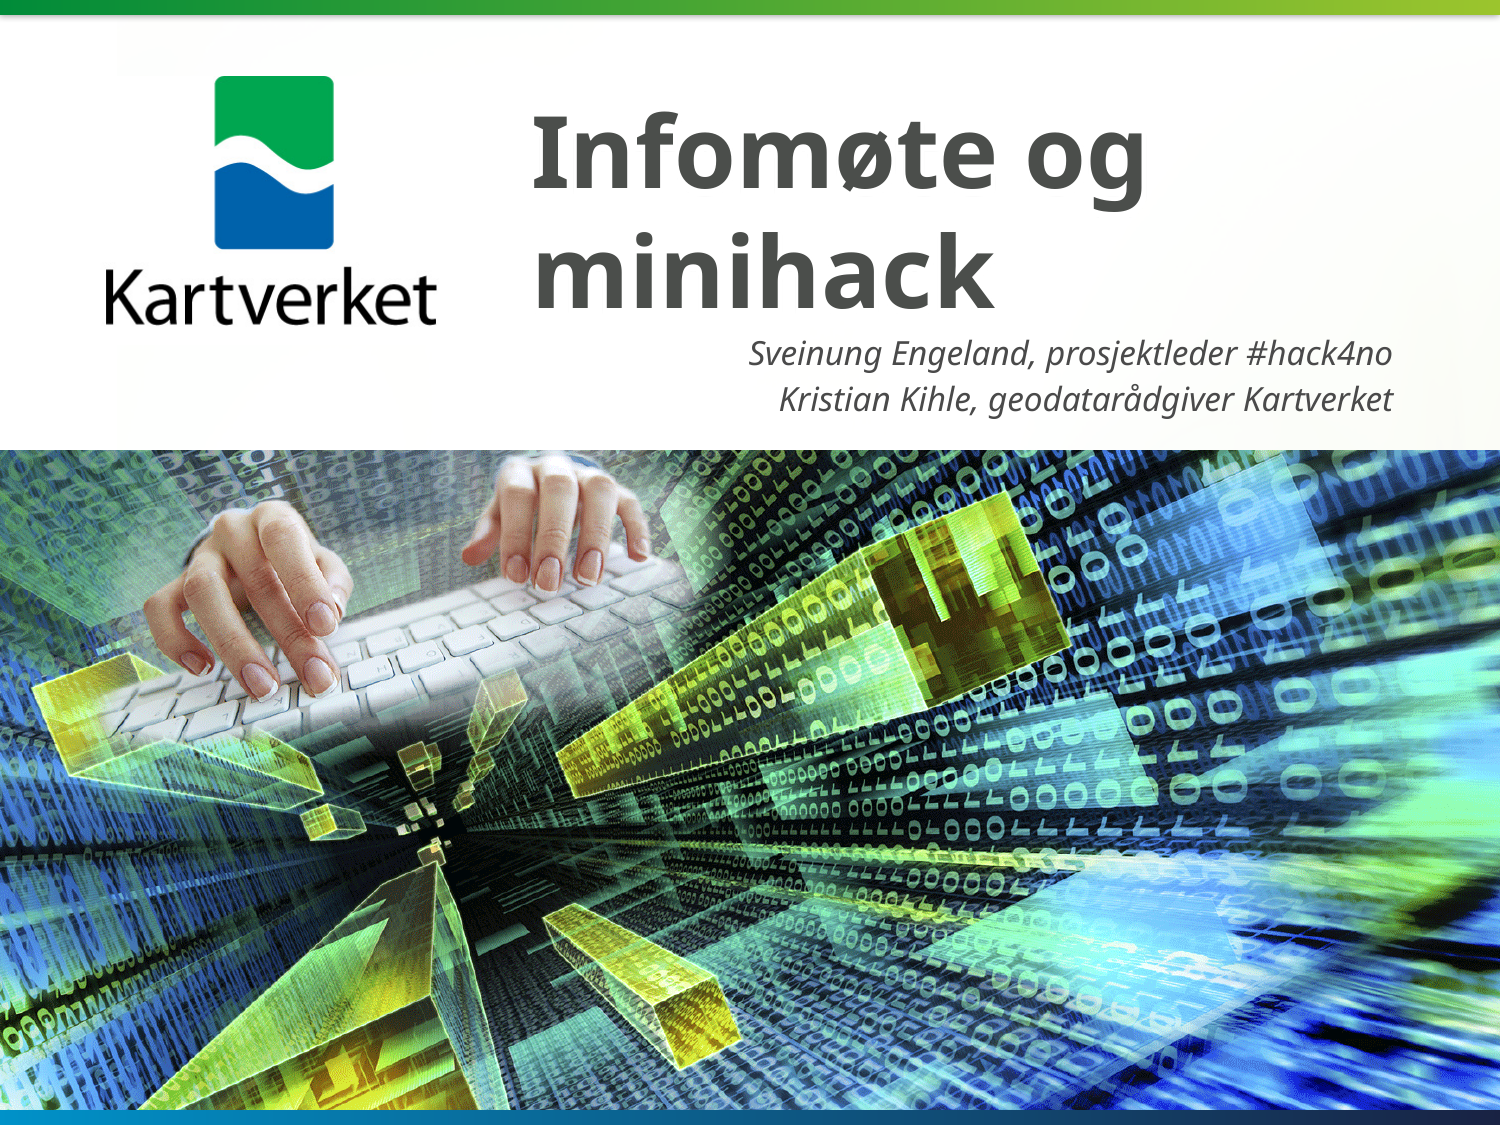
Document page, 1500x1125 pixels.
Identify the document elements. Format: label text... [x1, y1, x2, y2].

list Sveinung Engeland, prosjektleder #hack4no Kristian Kihle, geodatarådgiver Kartverket [529, 332, 1395, 434]
list Infomøte og minihack [530, 88, 1395, 332]
picture [0, 14, 1500, 1119]
